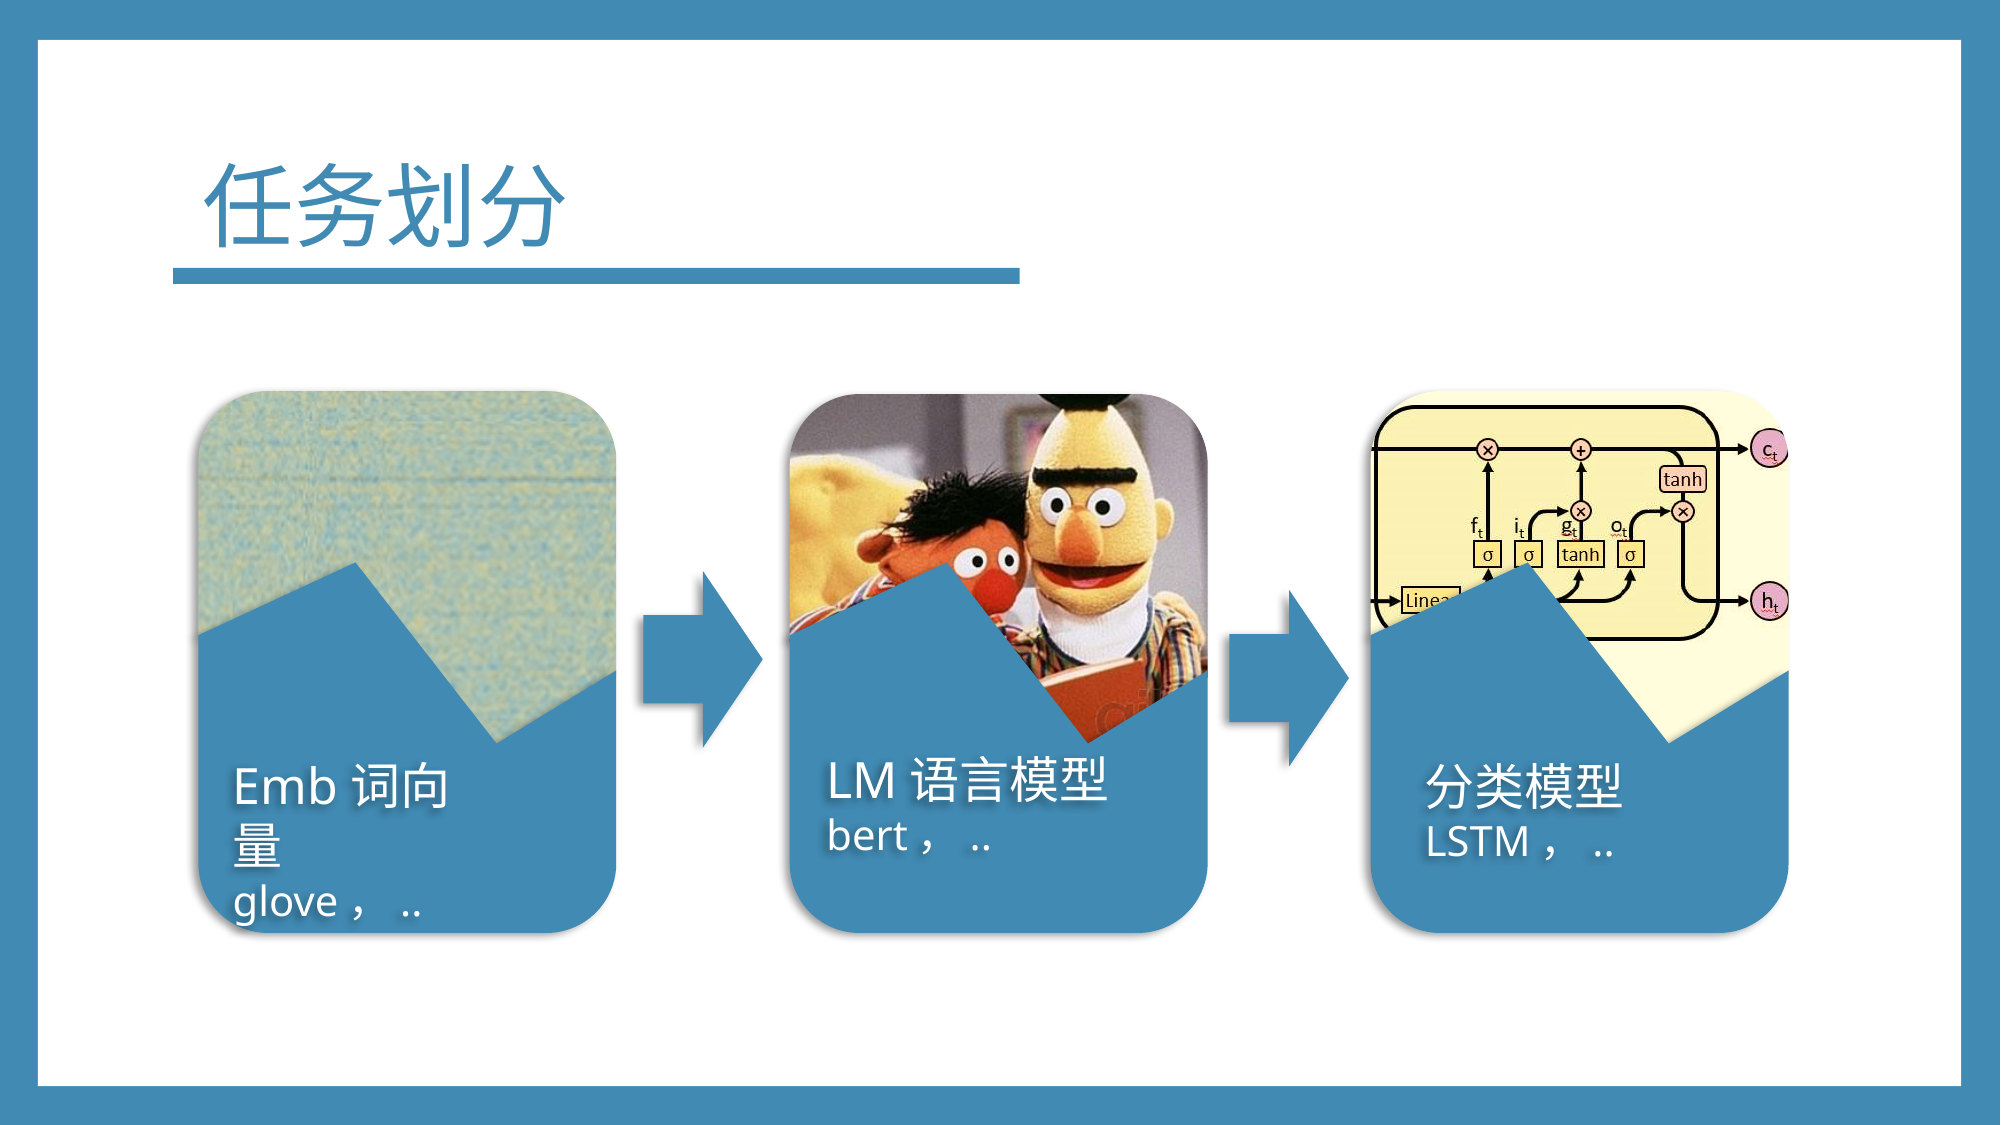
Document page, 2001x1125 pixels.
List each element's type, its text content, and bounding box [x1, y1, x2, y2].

picture [789, 393, 1208, 745]
text_box [788, 751, 1210, 935]
title 任务划分 [187, 99, 1808, 323]
text_box LM语言模型 bert，.. [811, 753, 1151, 867]
text_box [1227, 588, 1351, 768]
picture [1370, 390, 1789, 748]
text_box [510, 753, 618, 935]
text_box Emb词向量 glove，.. [218, 756, 511, 933]
picture [198, 390, 617, 748]
text_box [172, 266, 1021, 285]
text_box [196, 754, 207, 901]
text_box [1369, 754, 1791, 935]
text_box 分类模型 LSTM，.. [1410, 756, 1750, 873]
text_box [641, 569, 765, 750]
